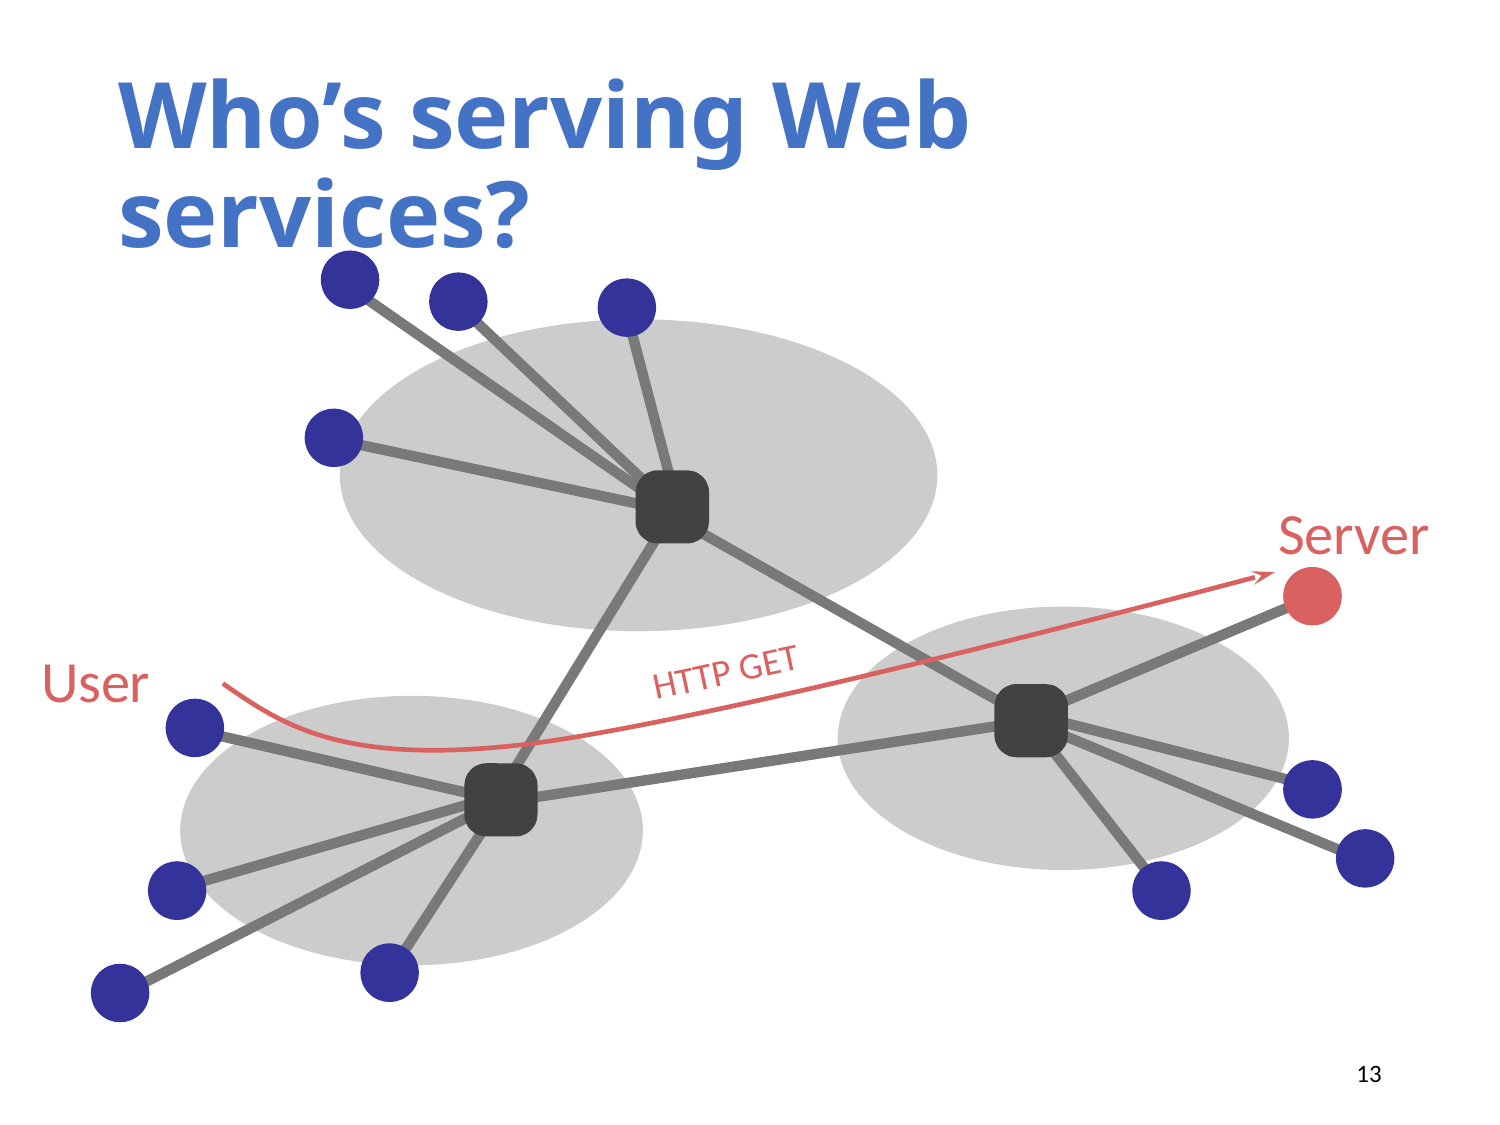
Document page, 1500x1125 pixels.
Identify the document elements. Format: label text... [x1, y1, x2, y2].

text_box [304, 408, 364, 468]
text_box [464, 763, 538, 837]
text_box [1283, 574, 1342, 626]
text_box [1132, 861, 1191, 921]
text_box HTTP GET [631, 621, 819, 718]
text_box User [26, 636, 166, 722]
text_box [597, 278, 657, 337]
text_box [360, 943, 419, 1003]
text_box [320, 278, 380, 310]
text_box [635, 470, 710, 544]
text_box [837, 611, 1289, 871]
text_box [222, 571, 1275, 751]
slide_number 13 [1059, 1042, 1397, 1103]
text_box [1283, 760, 1342, 819]
text_box [429, 278, 488, 331]
title Who’s serving Web services? [103, 59, 1397, 278]
text_box [90, 963, 150, 1023]
text_box [1335, 829, 1395, 888]
text_box [147, 861, 207, 921]
text_box [180, 720, 643, 966]
text_box [339, 319, 938, 632]
text_box Server [1263, 489, 1445, 574]
text_box [994, 684, 1068, 758]
text_box [165, 698, 225, 758]
